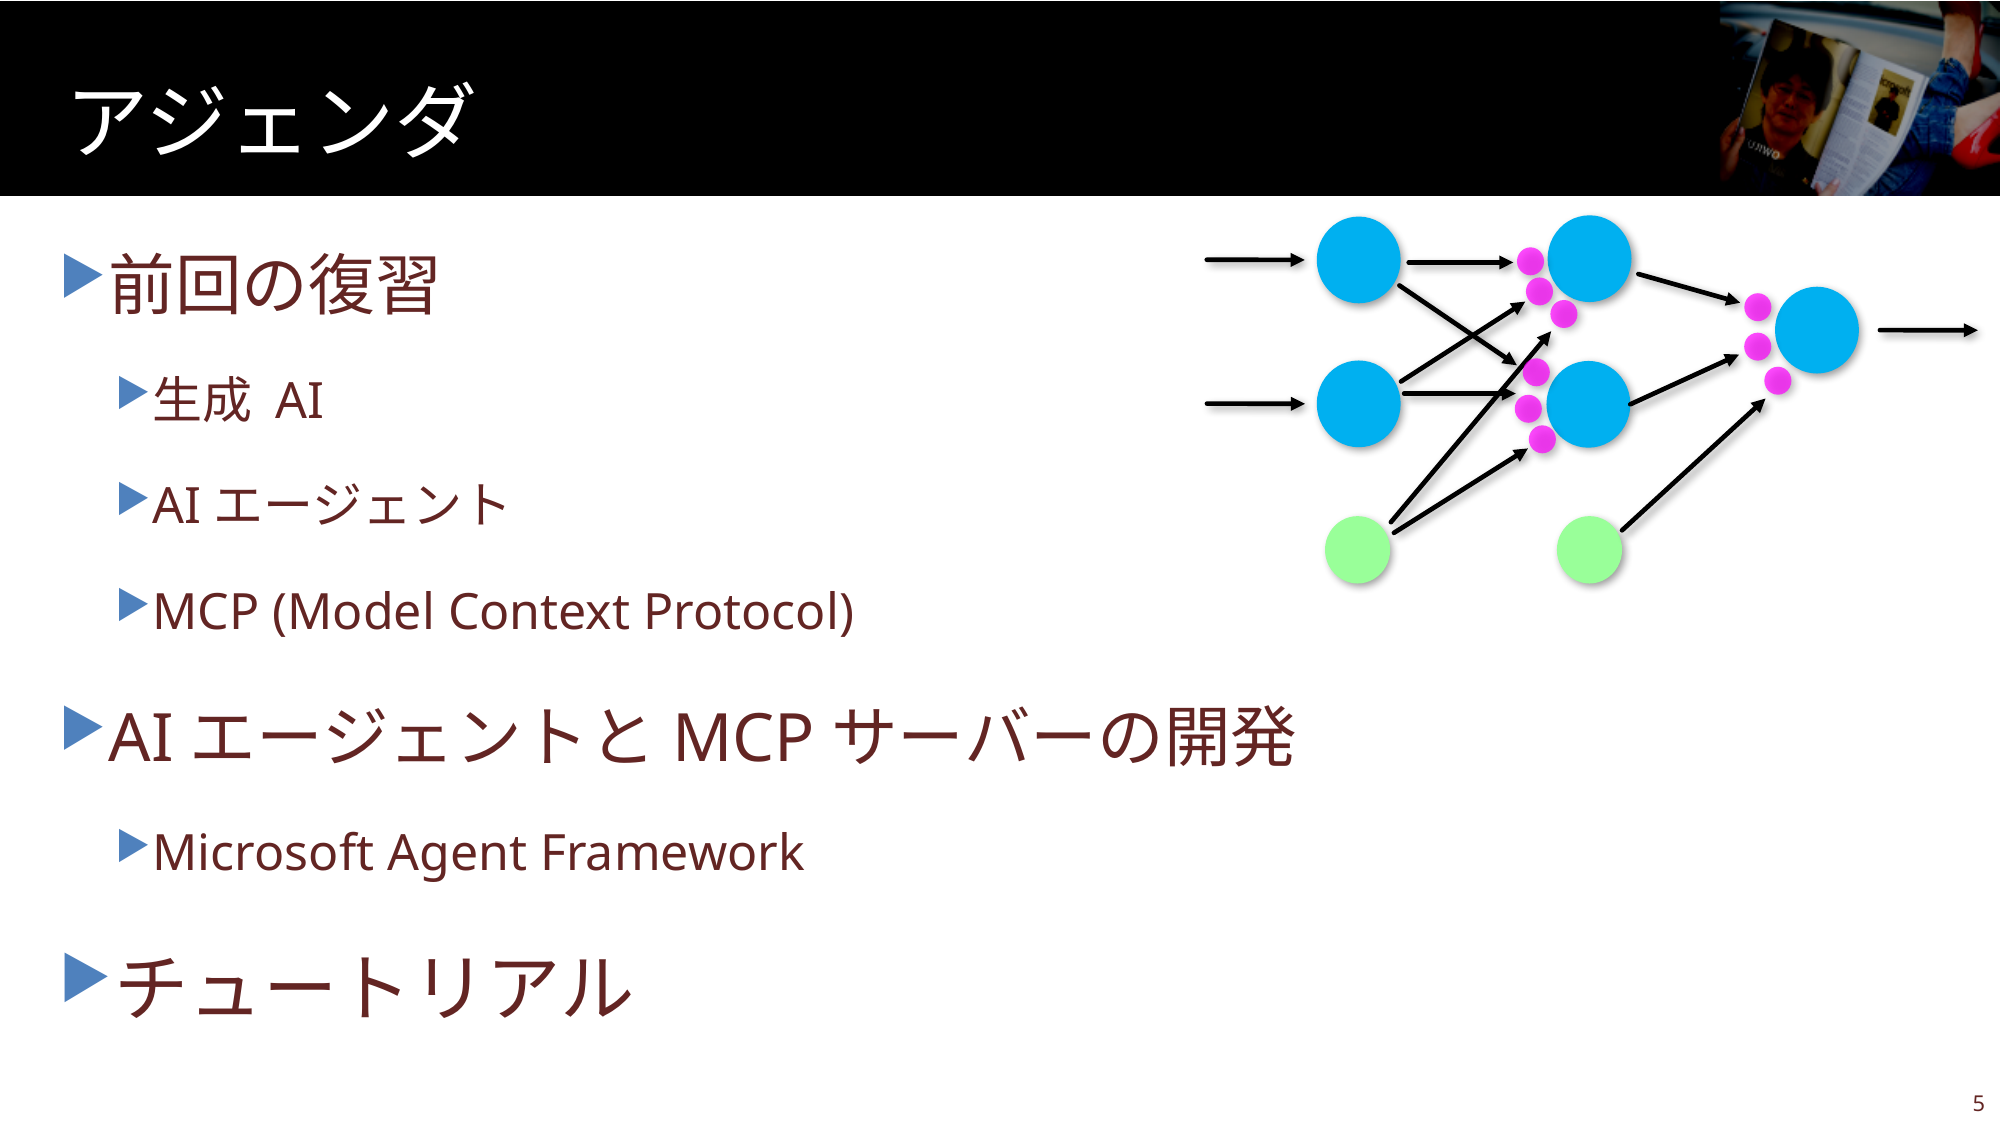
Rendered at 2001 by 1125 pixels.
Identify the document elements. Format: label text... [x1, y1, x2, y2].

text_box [1206, 214, 1979, 584]
title アジェンダ [50, 61, 2000, 216]
list 前回の復習 生成 AI AIエージェント MCP (Model Context Protocol) AIエージェントとMCPサーバーの開発 Microsoft Agent Framework チュートリアル [44, 195, 1956, 1030]
slide_number 4 [1887, 1084, 2000, 1124]
picture [0, 1, 2000, 196]
